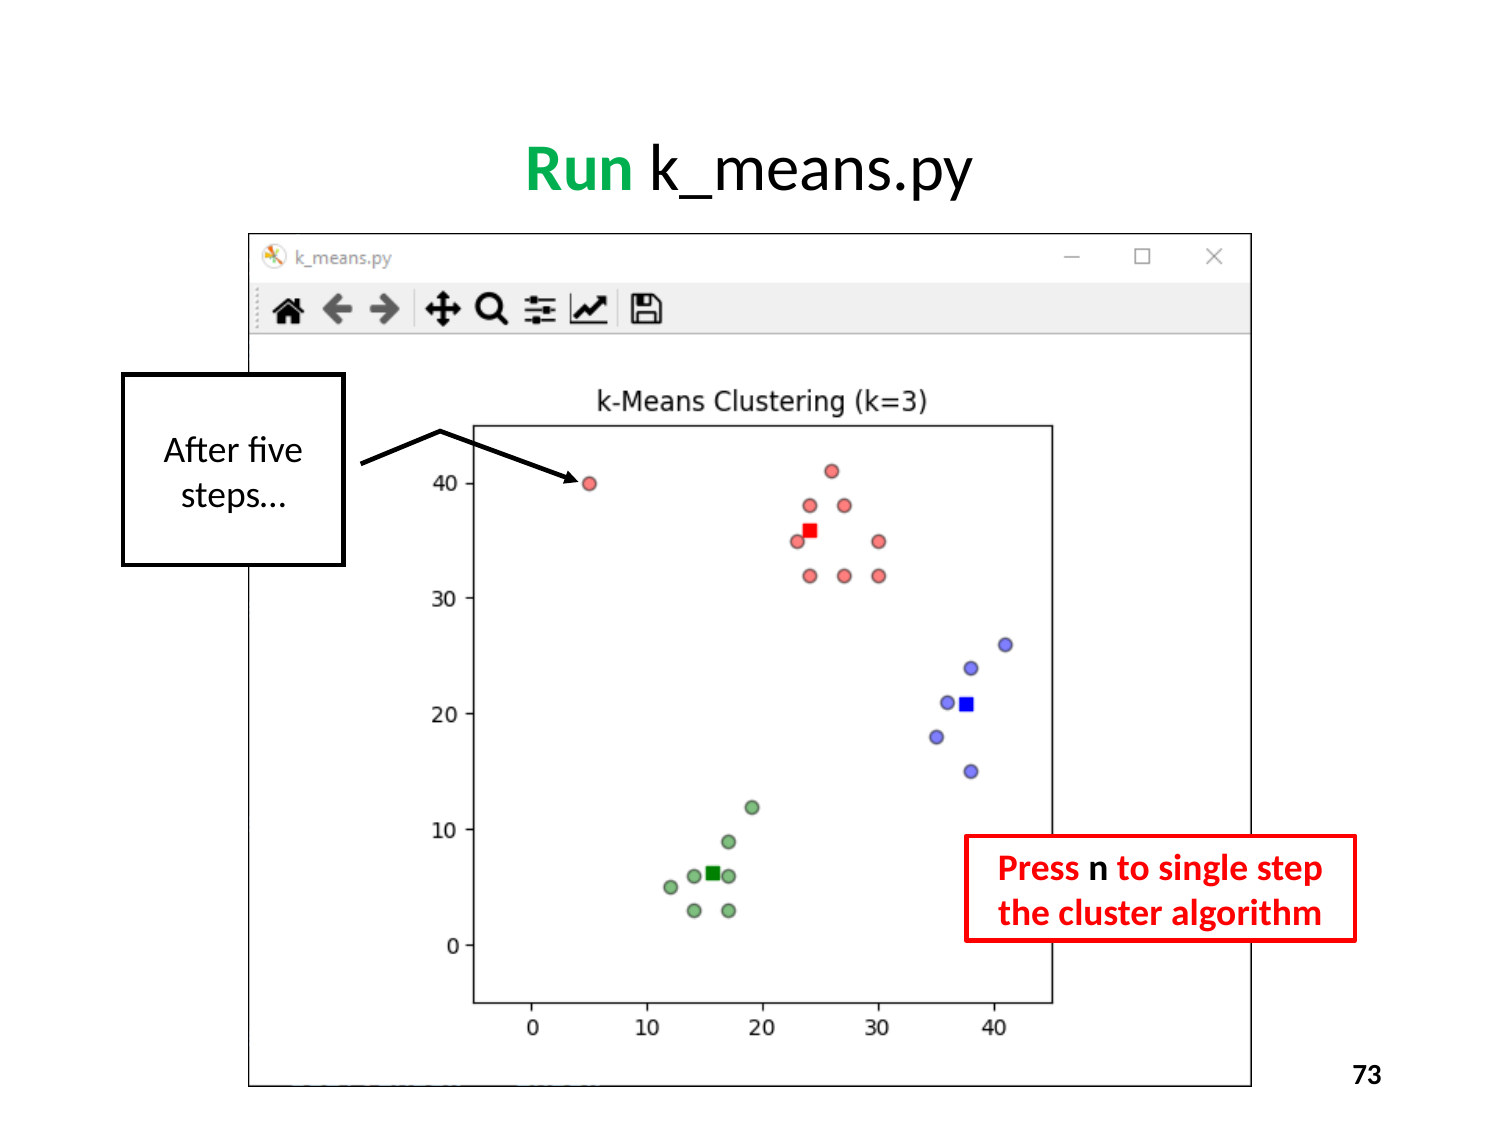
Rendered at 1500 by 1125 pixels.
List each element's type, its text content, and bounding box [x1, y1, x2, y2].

text_box Press n to single step the cluster algorithm [1252, 835, 1355, 941]
title Run k_means.py [103, 59, 1397, 278]
text_box After five steps… [122, 373, 248, 566]
slide_number 73 [1059, 1042, 1397, 1103]
picture [248, 233, 1252, 1087]
